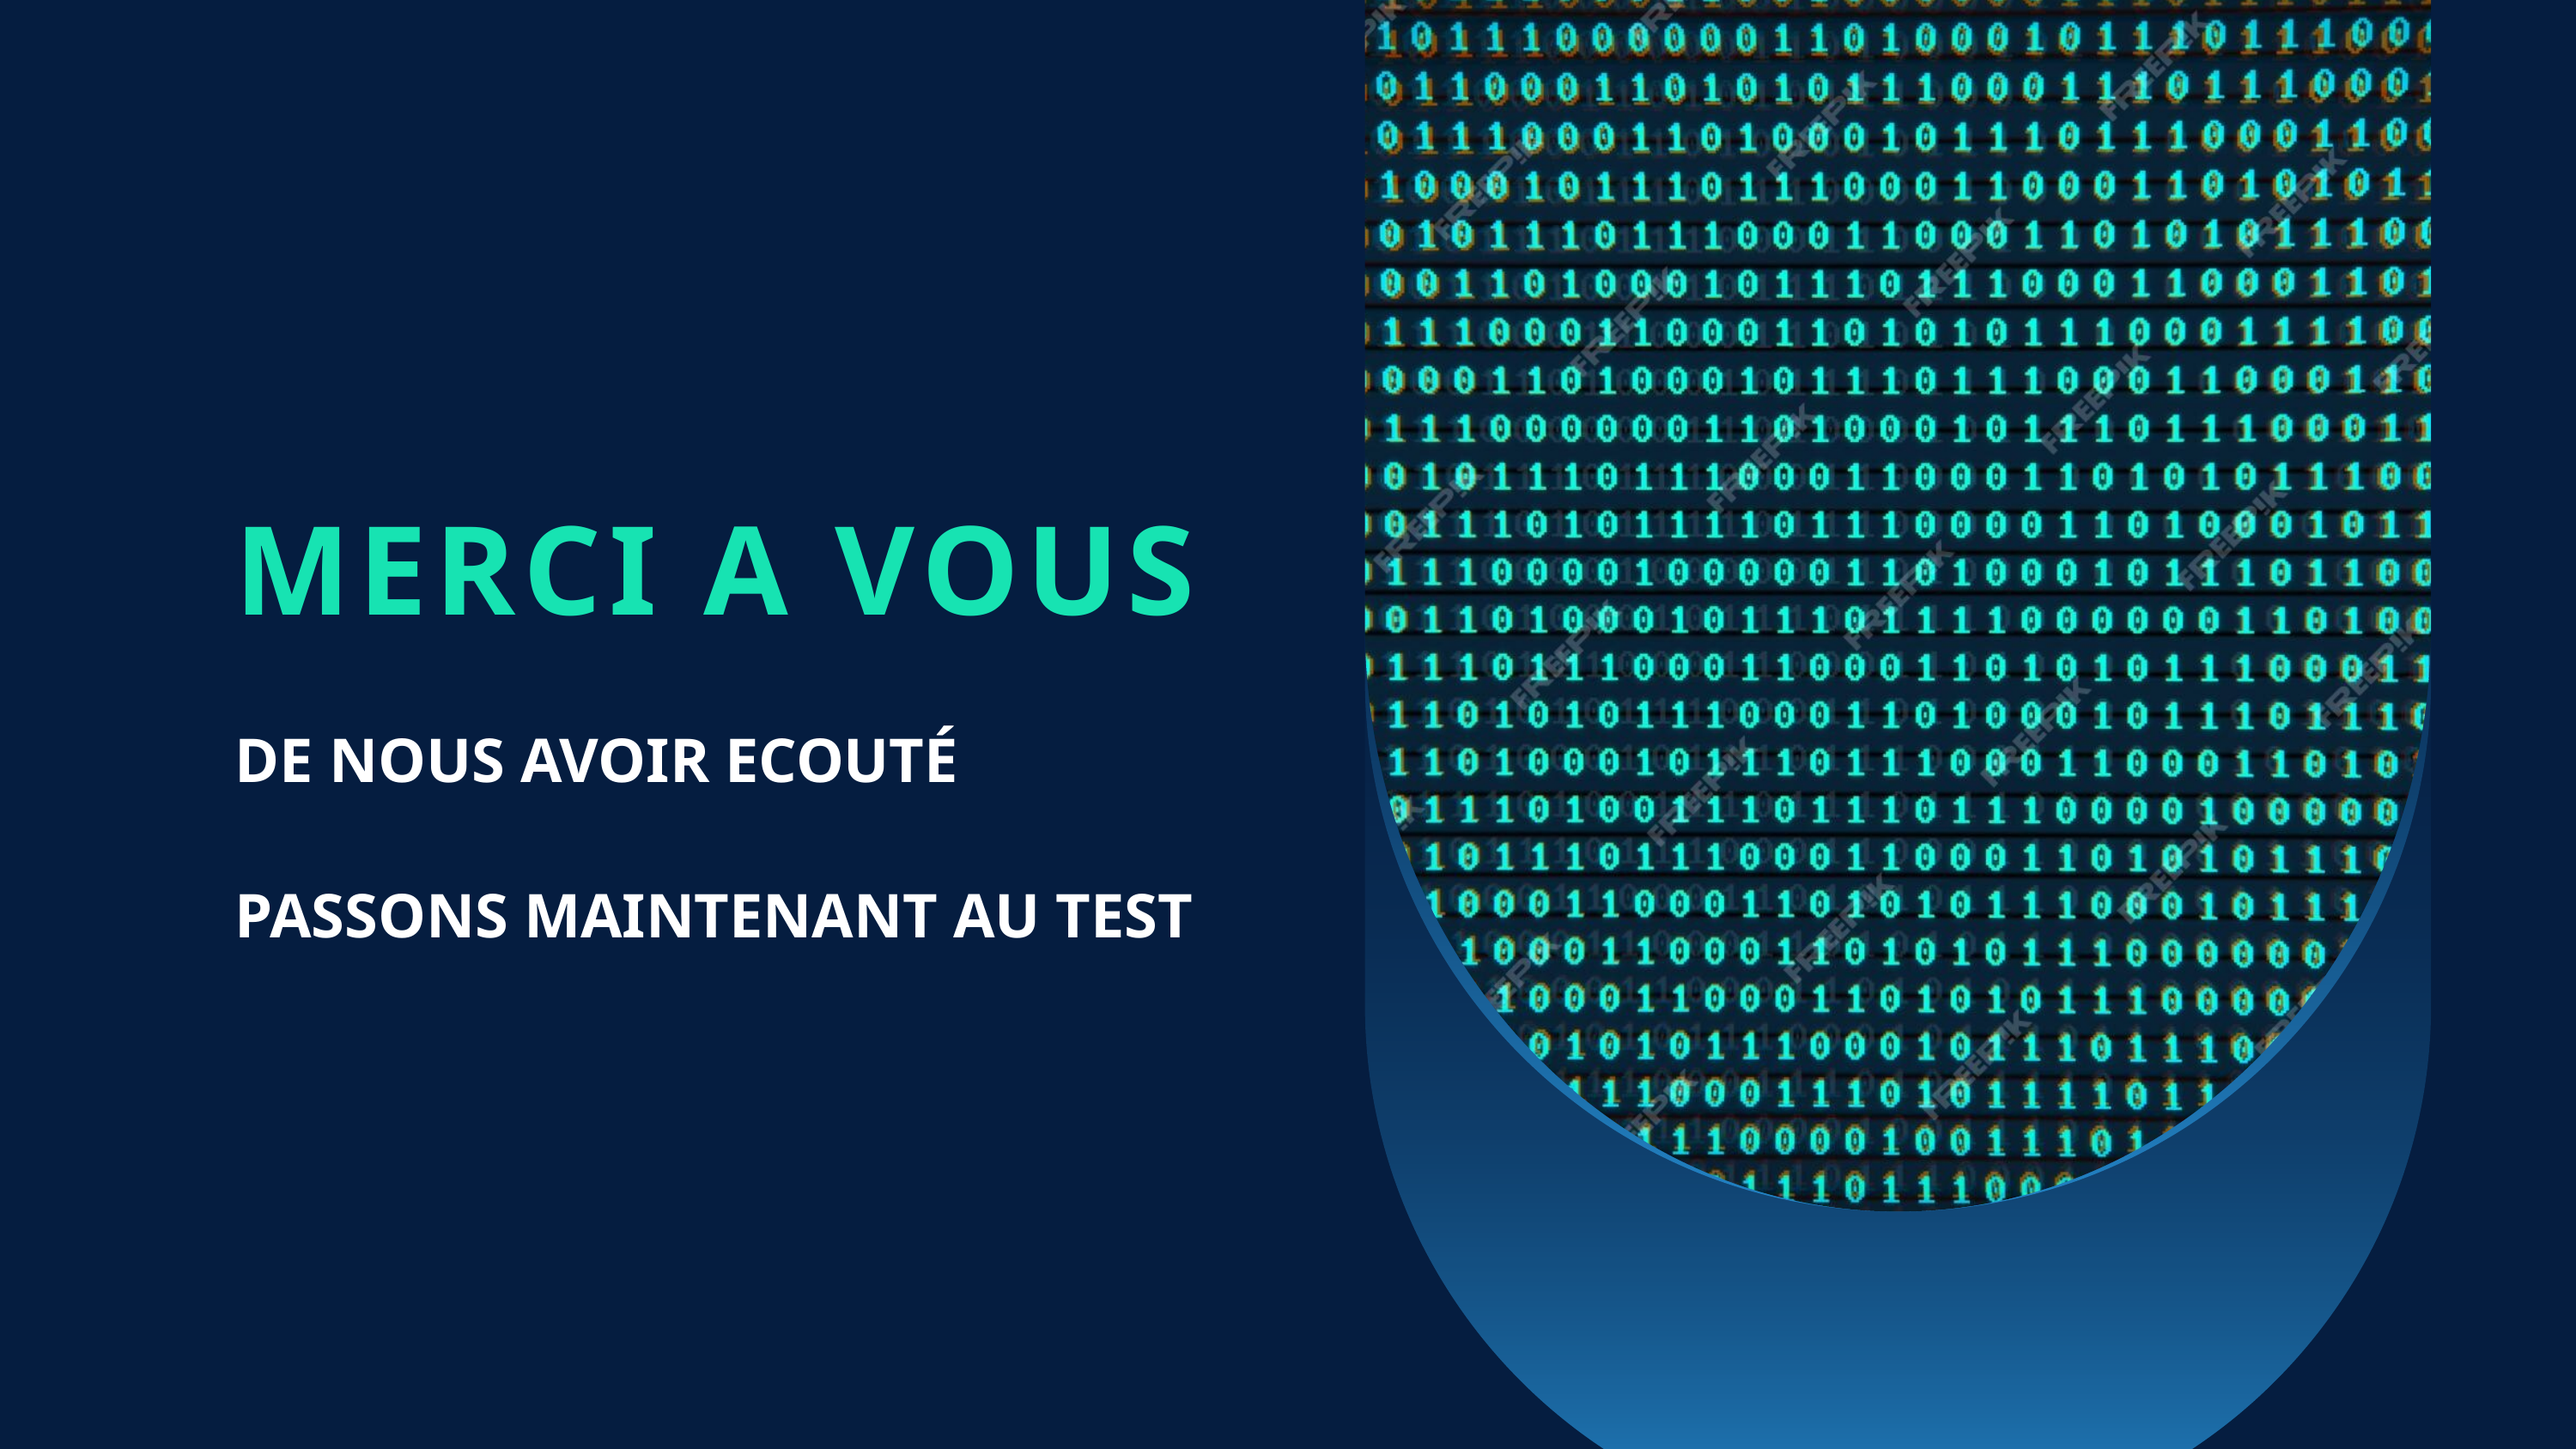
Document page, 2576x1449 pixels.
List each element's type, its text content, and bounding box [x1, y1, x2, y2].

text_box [1364, 0, 2432, 1212]
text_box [1364, 1219, 2432, 1449]
text_box MERCI A VOUS [234, 467, 1197, 640]
text_box DE NOUS AVOIR ECOUTÉ [234, 711, 1040, 795]
text_box PASSONS MAINTENANT AU TEST [234, 866, 1197, 950]
